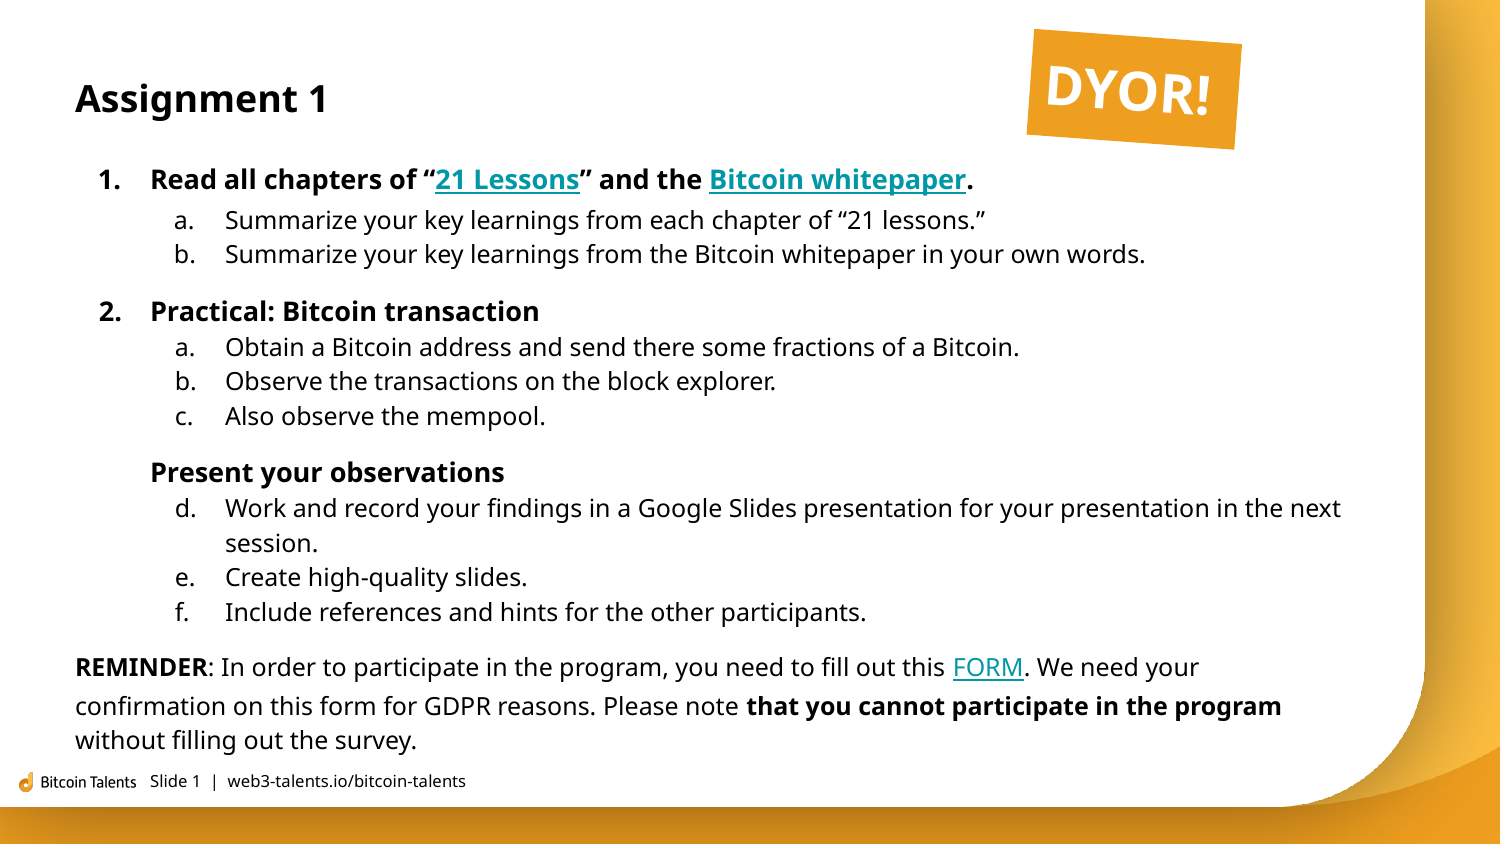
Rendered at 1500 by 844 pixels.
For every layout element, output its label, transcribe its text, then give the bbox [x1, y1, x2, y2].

title Assignment 1 [75, 75, 1350, 157]
text_box DYOR! [1026, 28, 1243, 150]
picture [0, 0, 1500, 844]
list Read all chapters of “21 Lessons” and the Bitcoin whitepaper. Summarize your key learnings from each chapter of “21 lessons.” Summarize your key learnings from the Bitcoin whitepaper in your own words. Practical: Bitcoin transaction Obtain a Bitcoin address and send there some fractions of a Bitcoin. Observe the transactions on the block explorer. Also observe the mempool. Present your observations Work and record your findings in a Google Slides presentation for your presentation in the next session. Create high-quality slides. Include references and hints for the other participants. REMINDER: In order to participate in the program, you need to fill out this FORM. We need your confirmation on this form for GDPR reasons. Please note that you cannot participate in the program without filling out the survey. [75, 157, 1350, 732]
